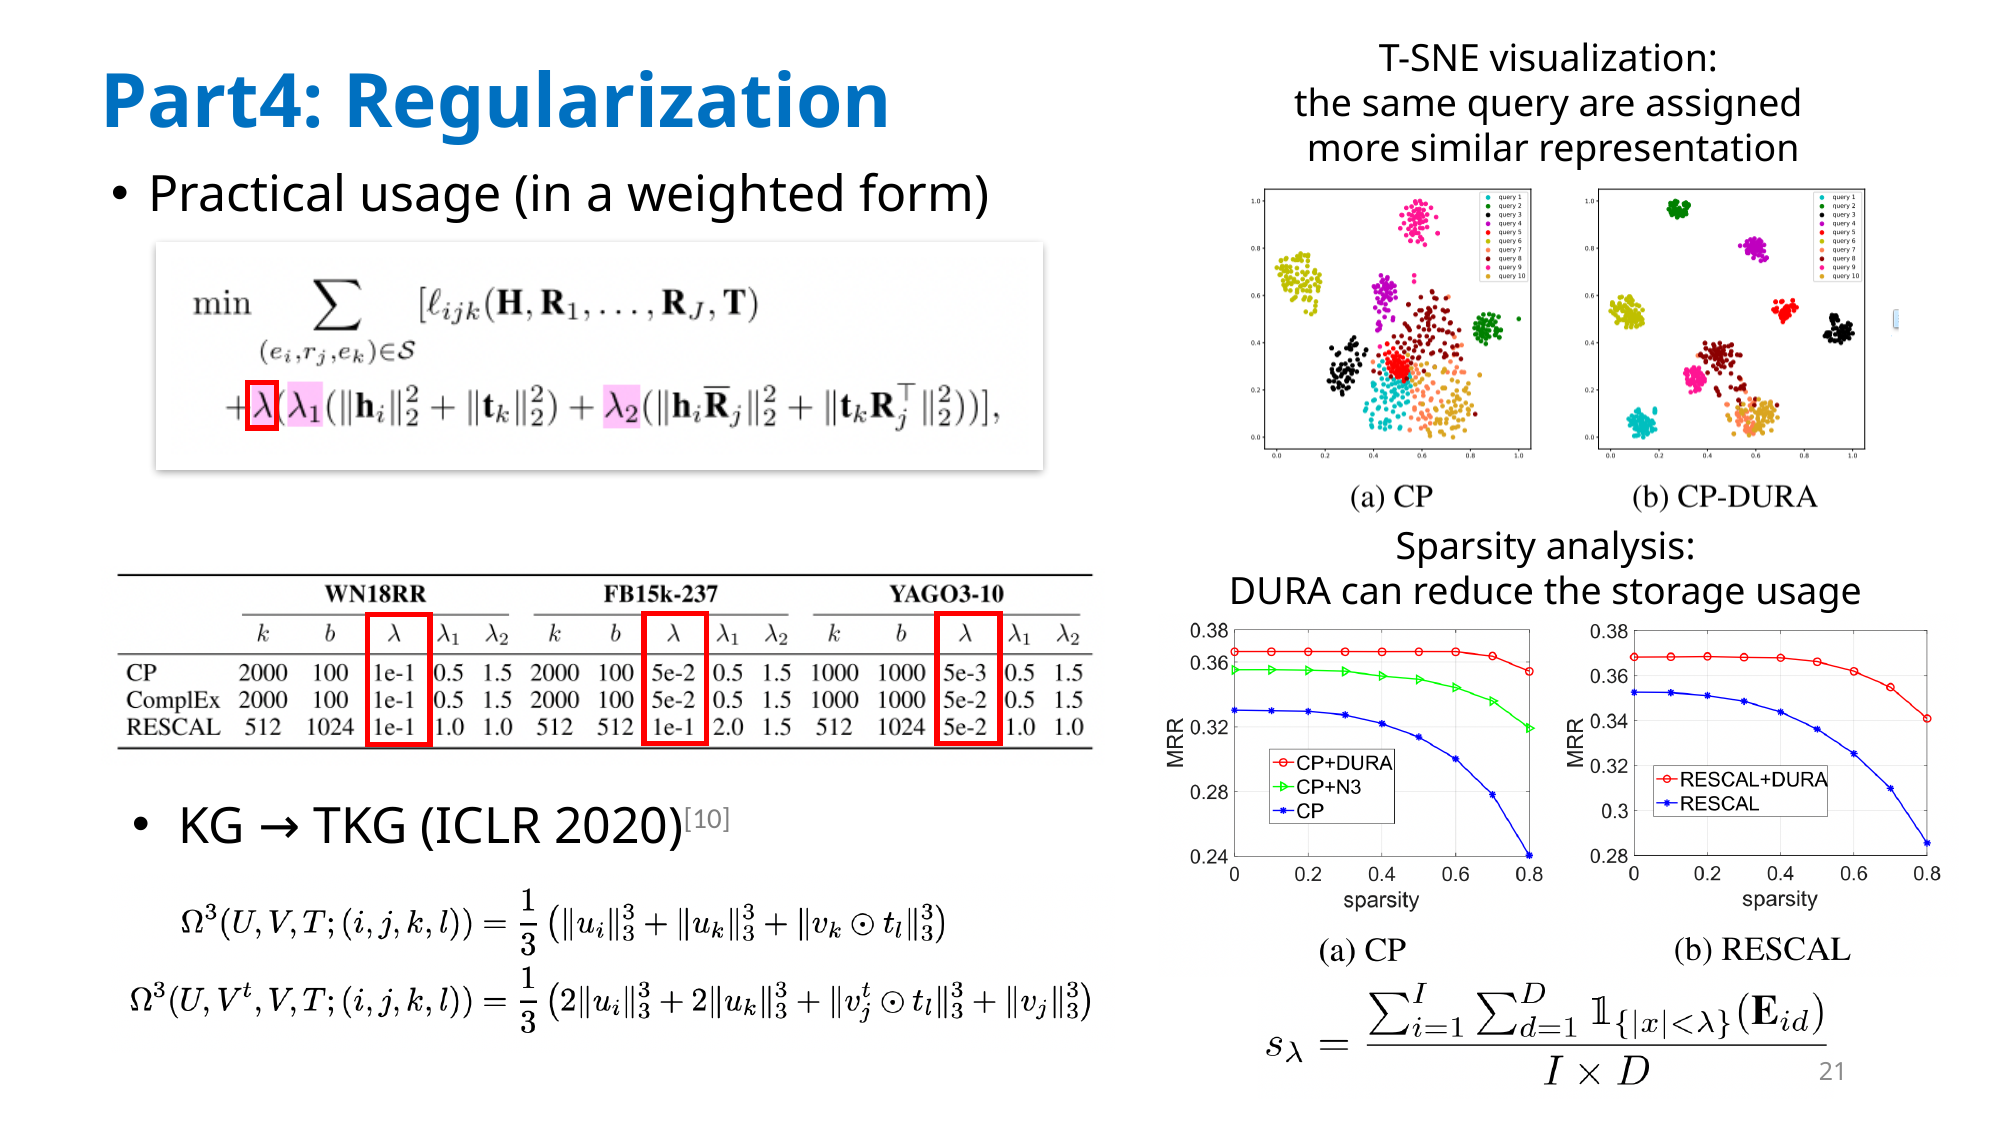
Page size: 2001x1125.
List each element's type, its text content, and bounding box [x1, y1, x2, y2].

picture [170, 256, 1029, 455]
picture [1158, 613, 1959, 1099]
picture [100, 566, 1105, 766]
picture [109, 873, 1115, 1053]
text_box Sparsity analysis: DURA can reduce the storage usage [1214, 514, 1878, 613]
list Practical usage (in a weighted form) Smaller dataset scale, larger improvement [21, 160, 1144, 695]
text_box KG → TKG (ICLR 2020)[10] [117, 786, 746, 861]
picture [1218, 172, 1899, 527]
slide_number 21 [1412, 1042, 1863, 1103]
